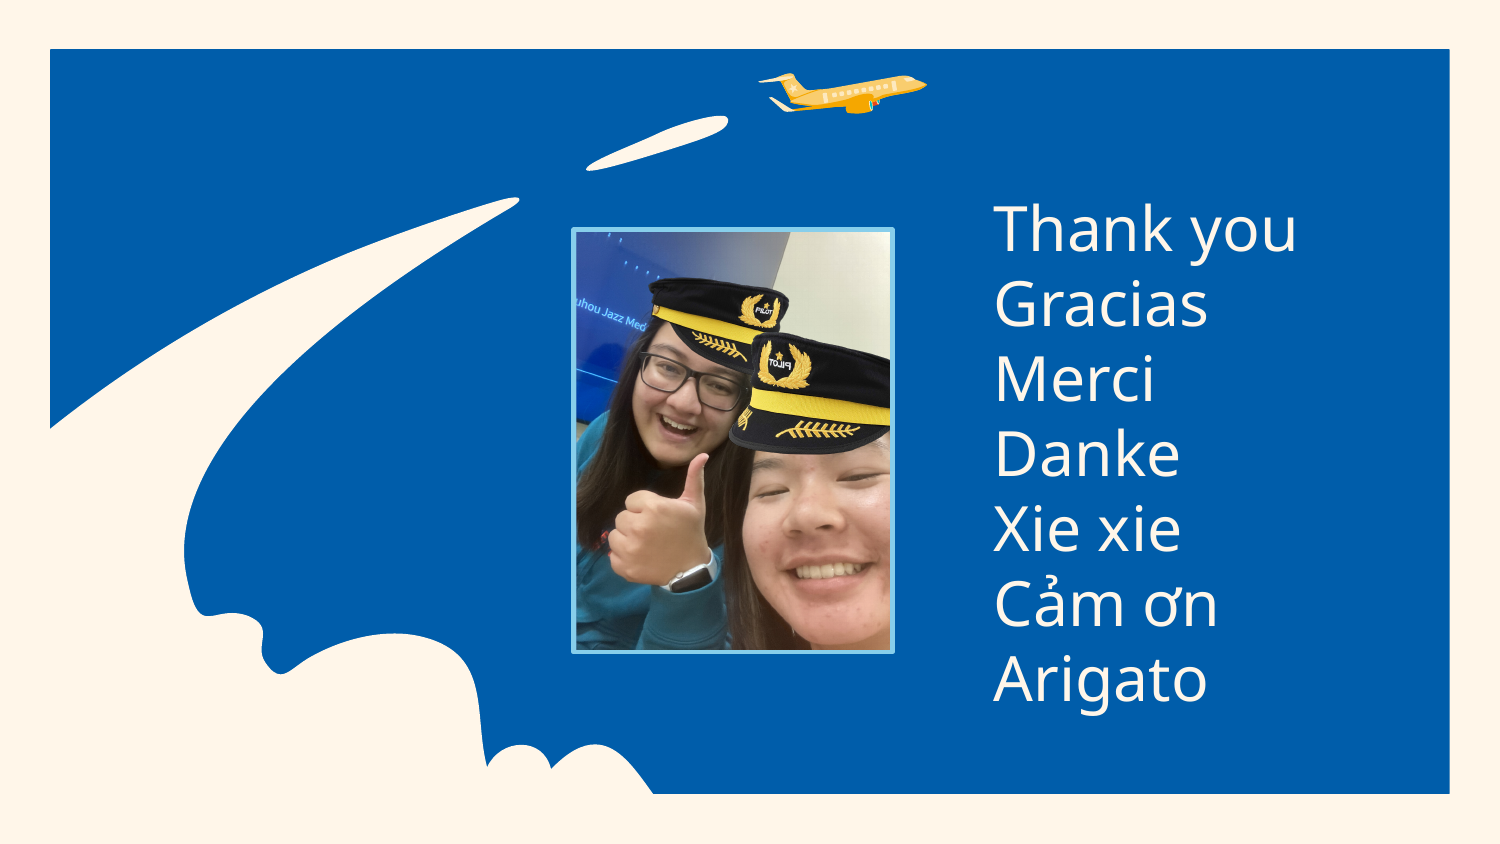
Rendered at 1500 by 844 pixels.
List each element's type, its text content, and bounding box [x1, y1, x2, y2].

title Thank you Gracias Merci Danke Xie xie Cảm ơn Arigato [978, 174, 1397, 719]
picture [523, 232, 942, 649]
